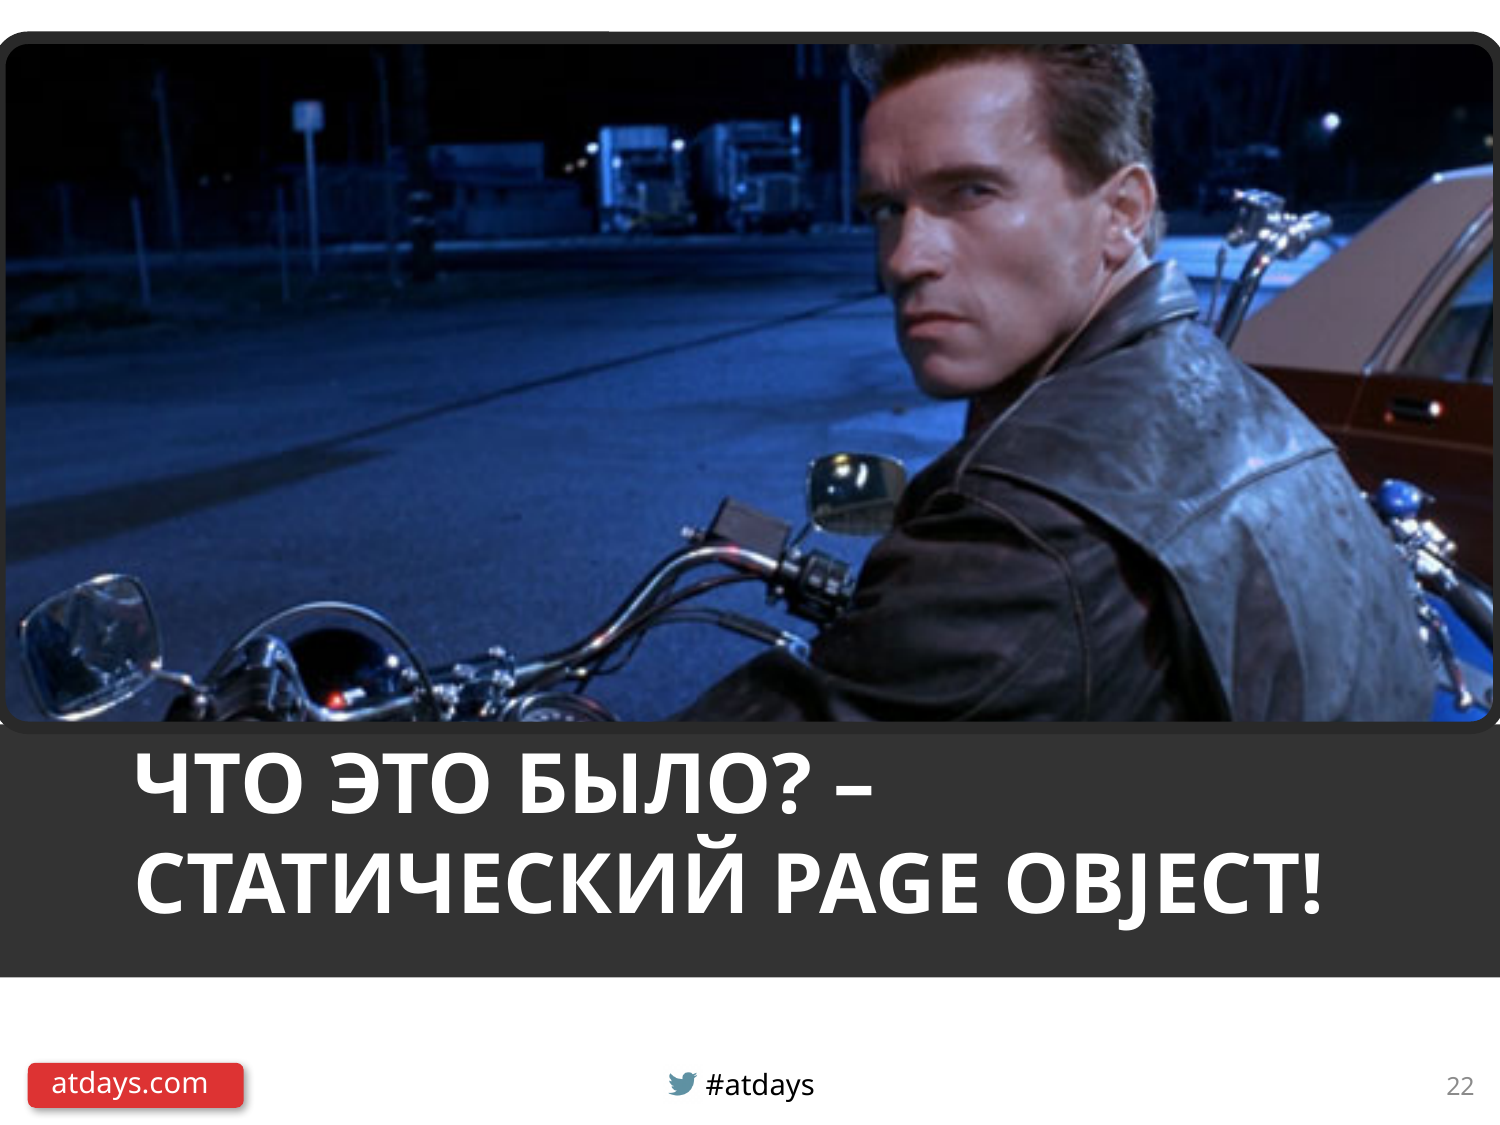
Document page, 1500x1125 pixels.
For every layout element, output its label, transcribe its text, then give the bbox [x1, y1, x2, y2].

slide_number 22 [1139, 1057, 1490, 1118]
title Что это было? – статический Page object! [118, 738, 1394, 947]
picture [662, 1063, 703, 1104]
picture [0, 36, 1500, 729]
